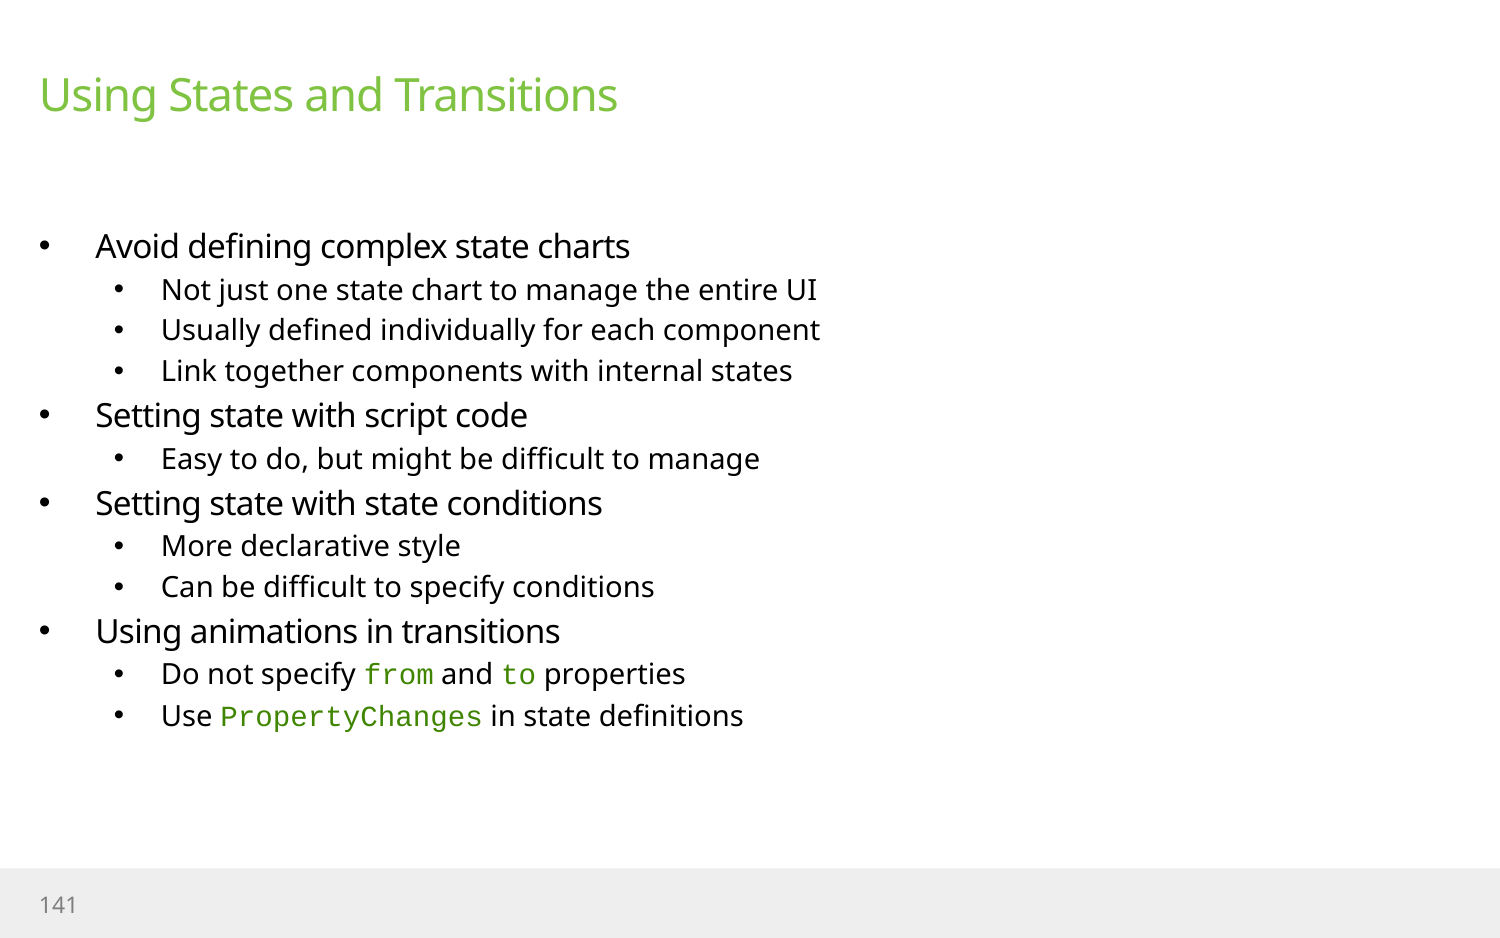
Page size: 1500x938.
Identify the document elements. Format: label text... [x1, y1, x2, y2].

list Avoid defining complex state charts Not just one state chart to manage the entire UI Usually defined individually for each component Link together components with internal states Setting state with script code Easy to do, but might be difficult to manage Setting state with state conditions More declarative style Can be difficult to specify conditions Using animations in transitions Do not specify from and to properties Use PropertyChanges in state definitions [39, 225, 1412, 897]
slide_number 141 [39, 892, 410, 921]
title Using States and Transitions [39, 66, 1052, 196]
